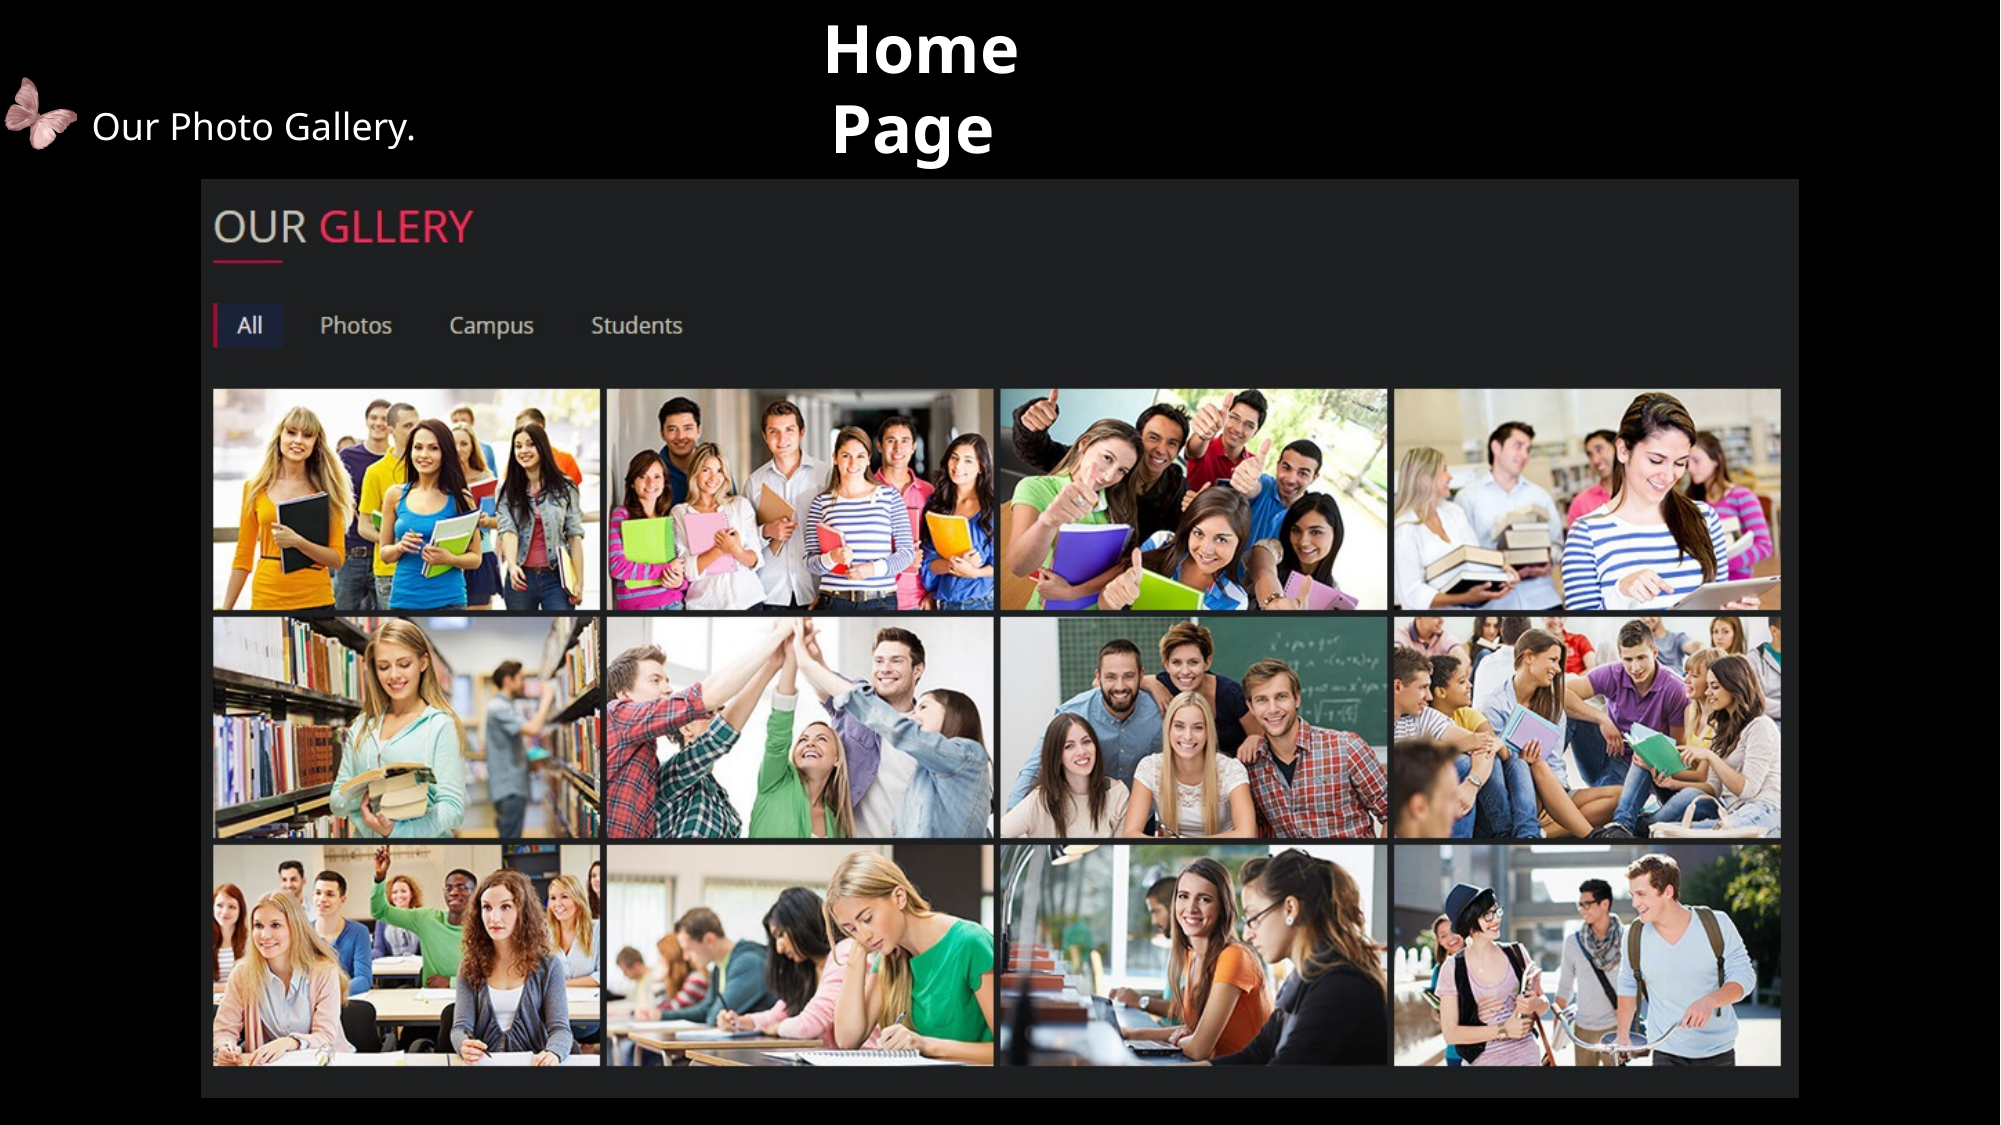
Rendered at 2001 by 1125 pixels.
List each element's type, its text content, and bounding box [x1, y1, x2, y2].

text_box Our Photo Gallery. [77, 95, 523, 156]
picture [201, 179, 1799, 1098]
text_box Home Page [724, 0, 1119, 175]
picture [0, 70, 77, 159]
